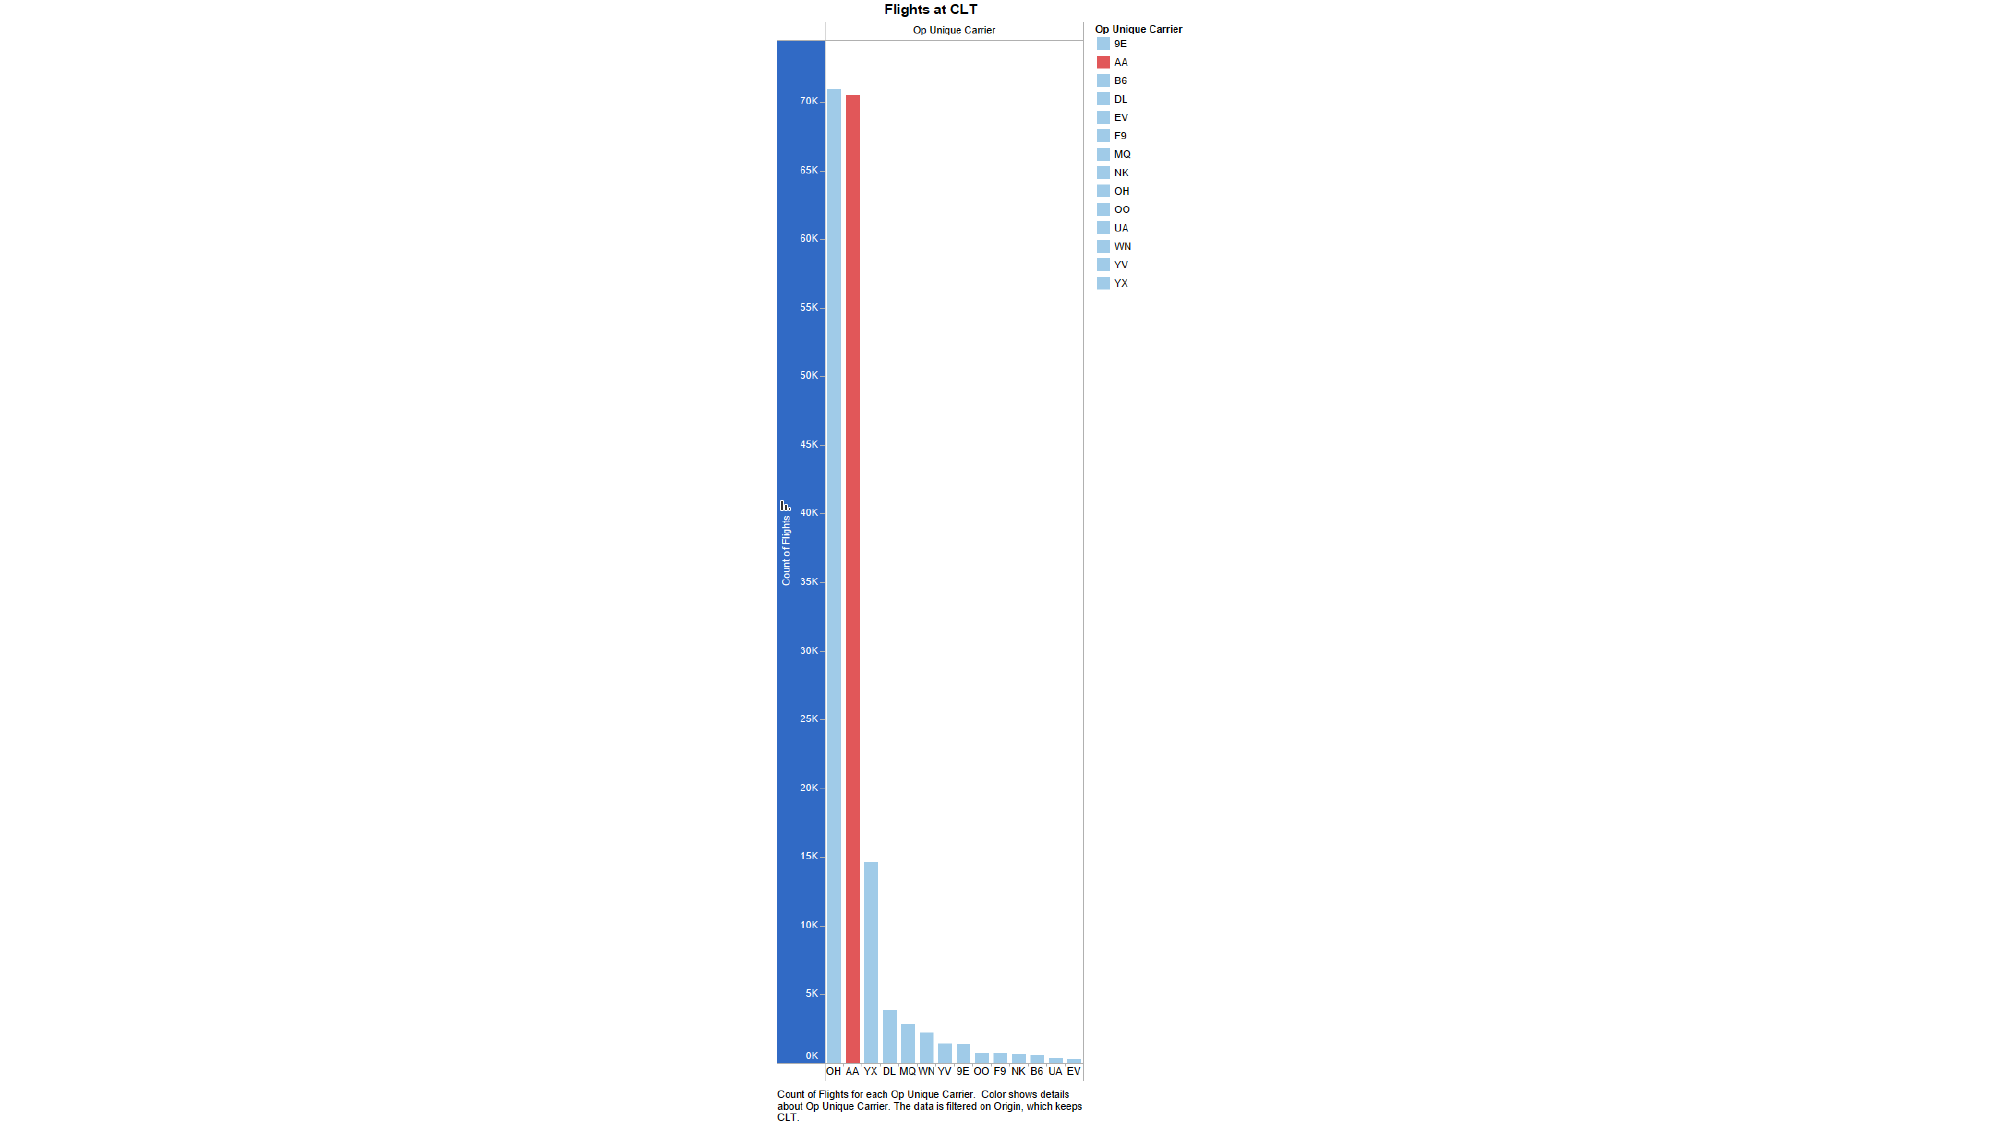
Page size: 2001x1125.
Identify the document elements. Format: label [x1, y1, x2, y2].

picture [777, 0, 1223, 1125]
